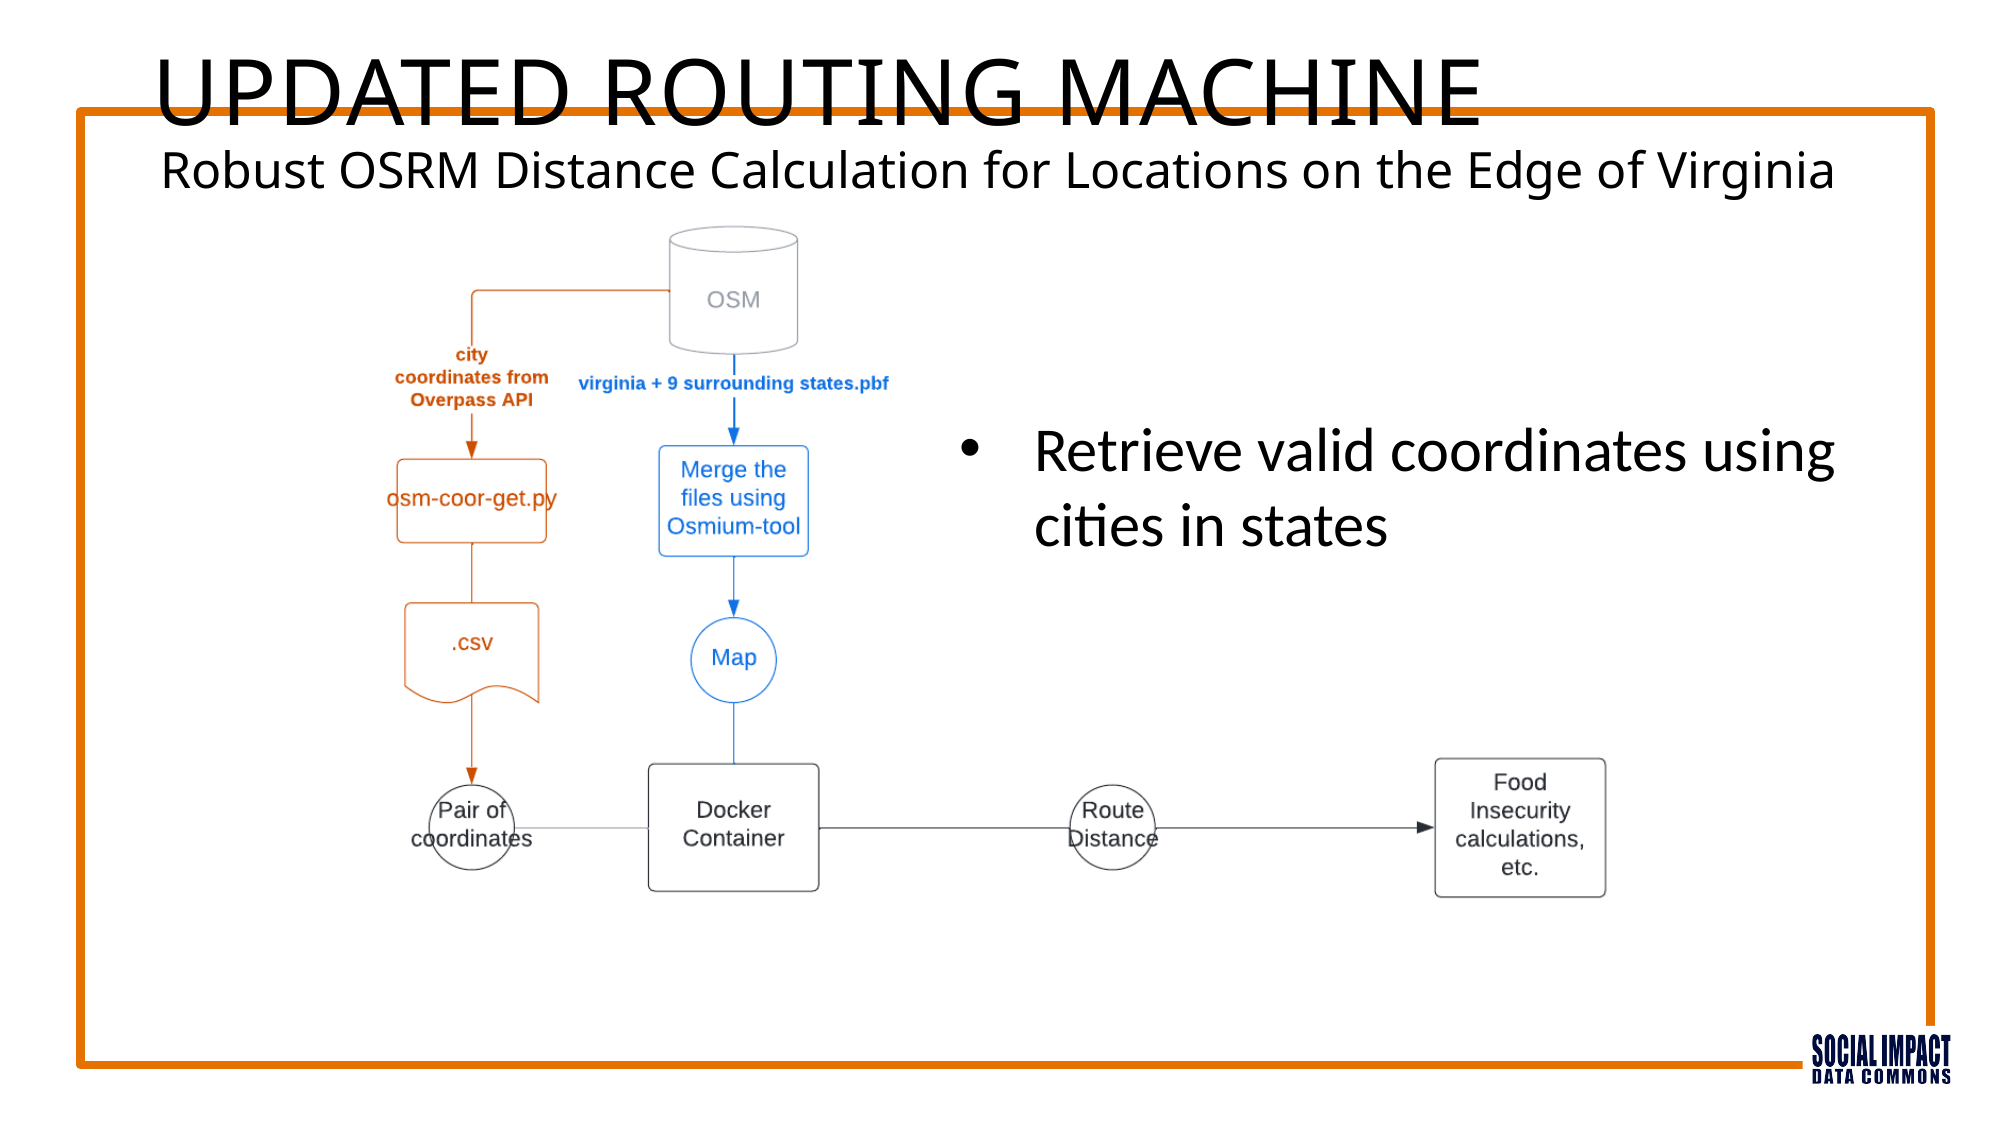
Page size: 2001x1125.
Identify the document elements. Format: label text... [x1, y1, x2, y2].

list UPDATED ROUTING MACHINE [137, 38, 1873, 146]
list Robust OSRM Distance Calculation for Locations on the Edge of Virginia [145, 137, 1881, 217]
picture [1812, 1034, 1951, 1084]
picture [351, 184, 1648, 940]
text_box Retrieve valid coordinates using cities in states [1648, 401, 1880, 567]
